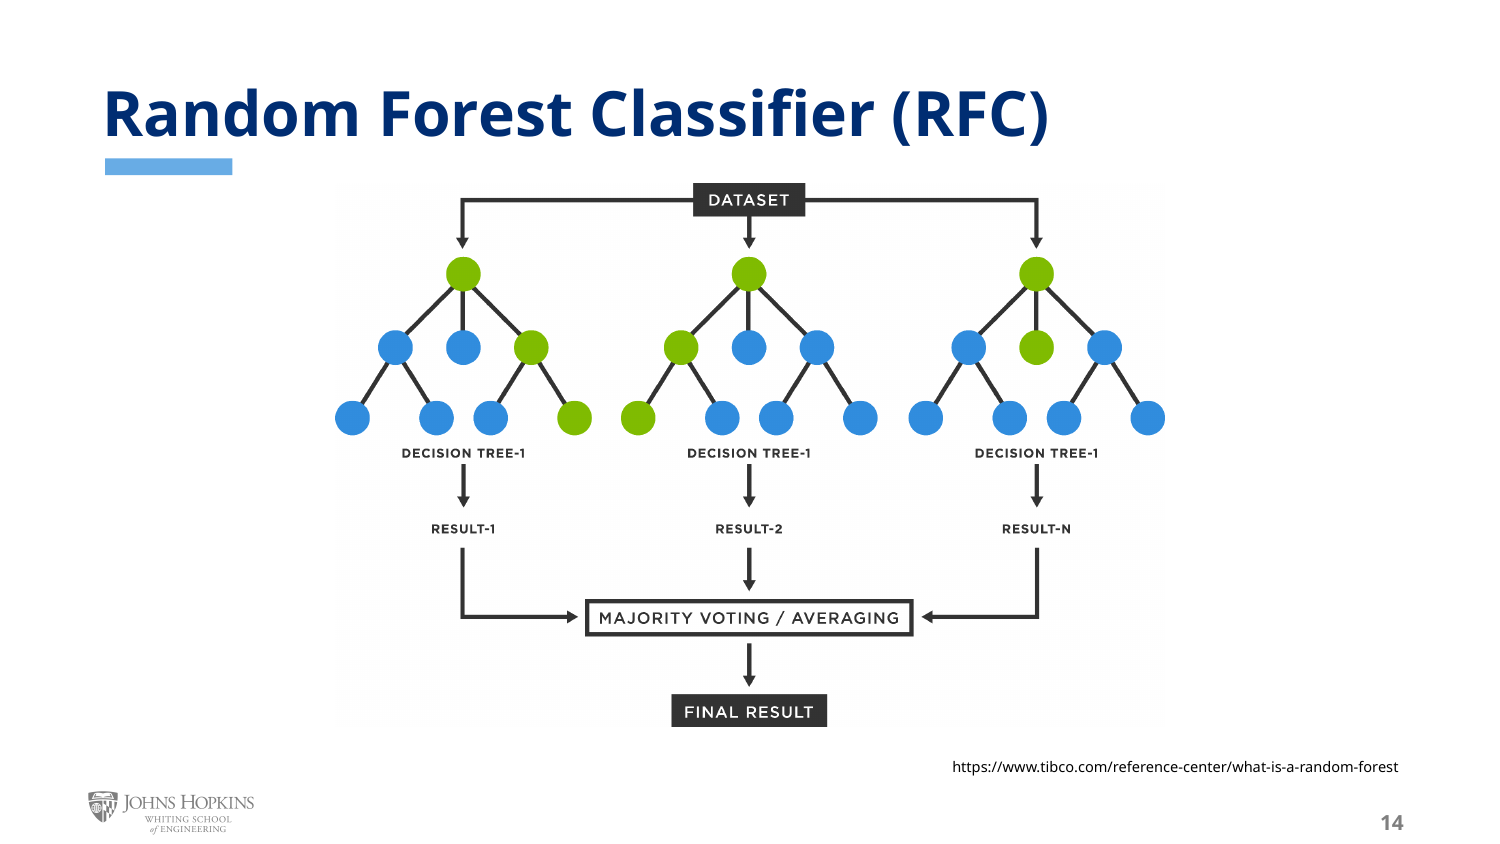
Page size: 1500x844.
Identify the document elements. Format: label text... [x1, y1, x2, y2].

text_box https://www.tibco.com/reference-center/what-is-a-random-forest [307, 751, 1414, 785]
text_box Random Forest Classifier (RFC) [87, 74, 1414, 158]
picture [335, 182, 1165, 727]
